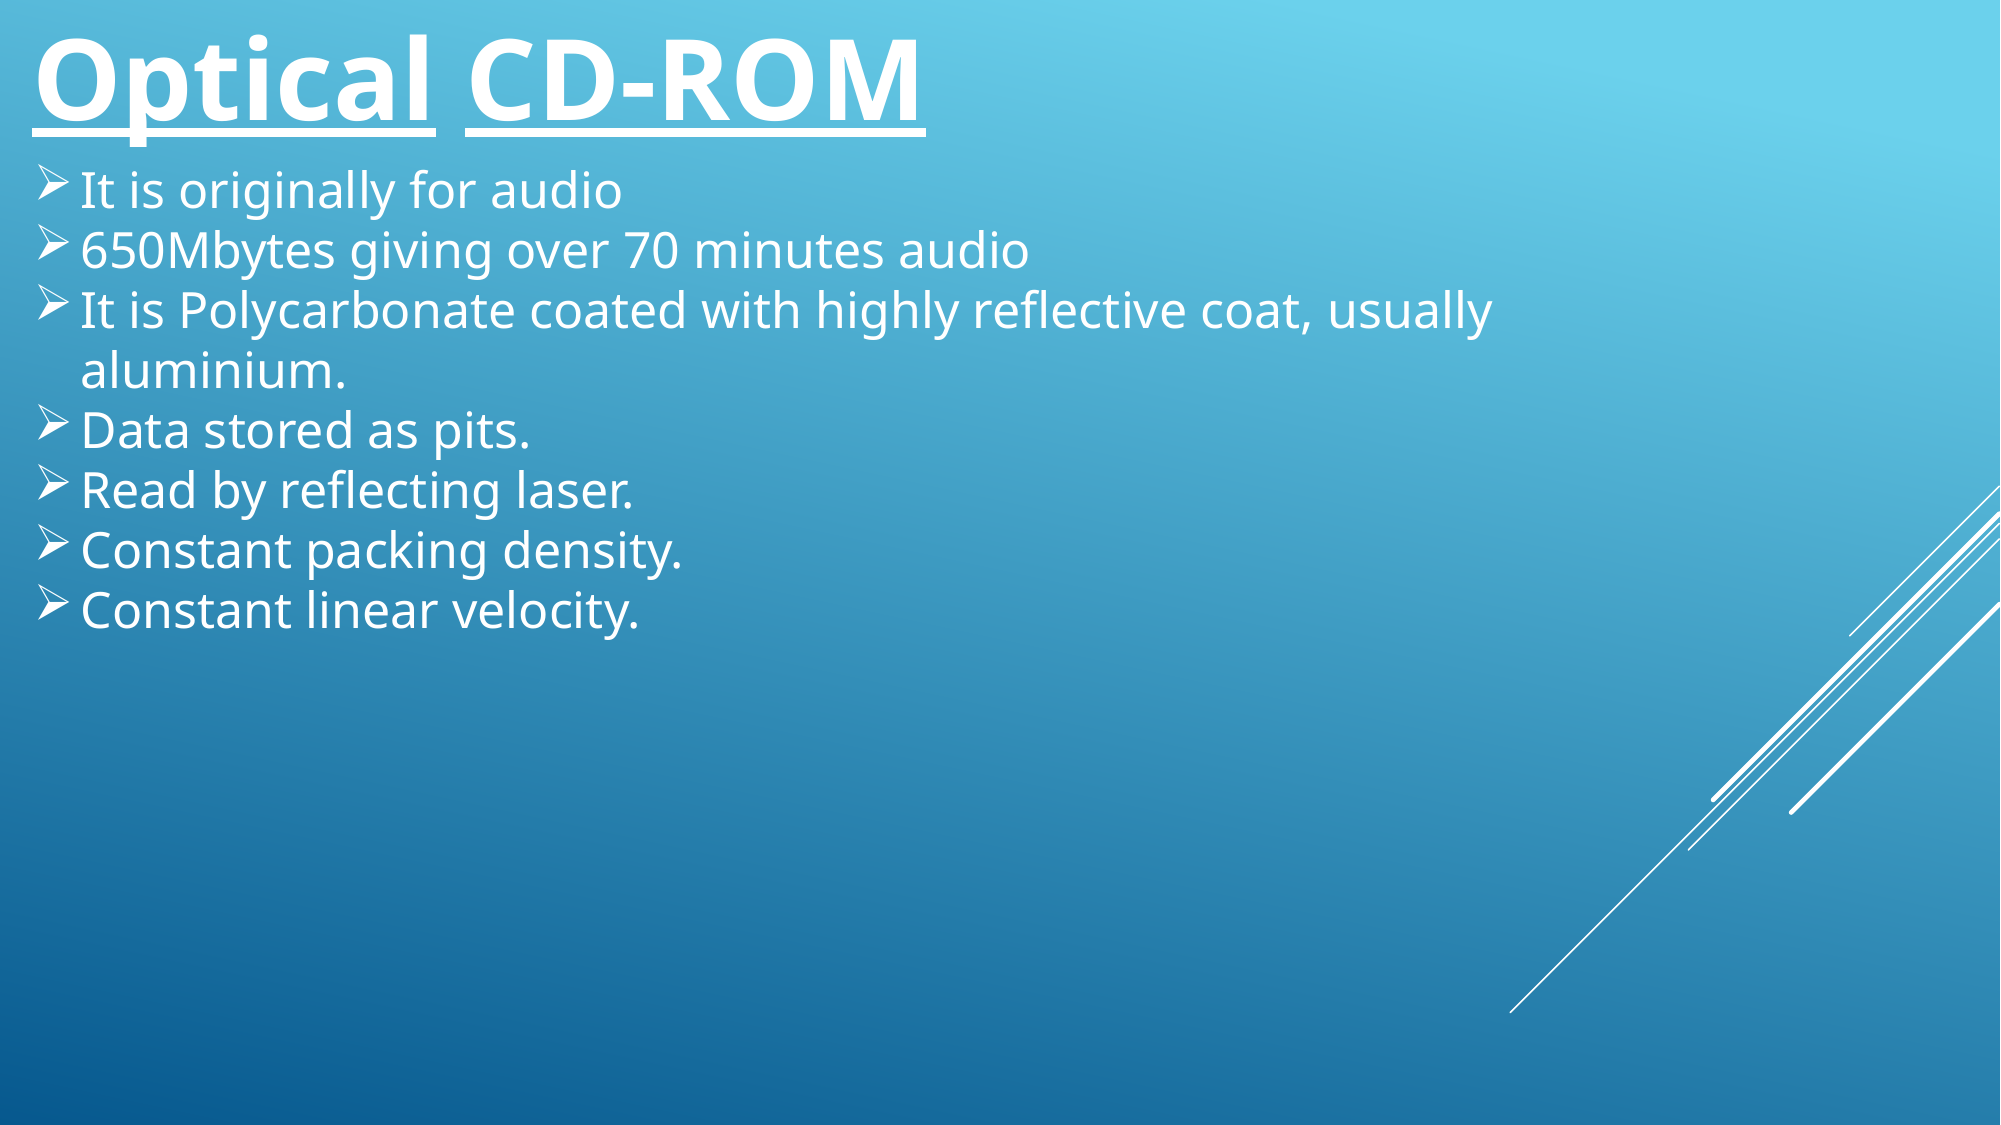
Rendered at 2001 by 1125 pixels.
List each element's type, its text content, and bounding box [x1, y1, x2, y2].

text_box It is originally for audio 650Mbytes giving over 70 minutes audio It is Polycarbonate coated with highly reflective coat, usually aluminium. Data stored as pits. Read by reflecting laser. Constant packing density. Constant linear velocity. [18, 151, 1645, 647]
text_box Optical CD-ROM [17, 0, 942, 150]
